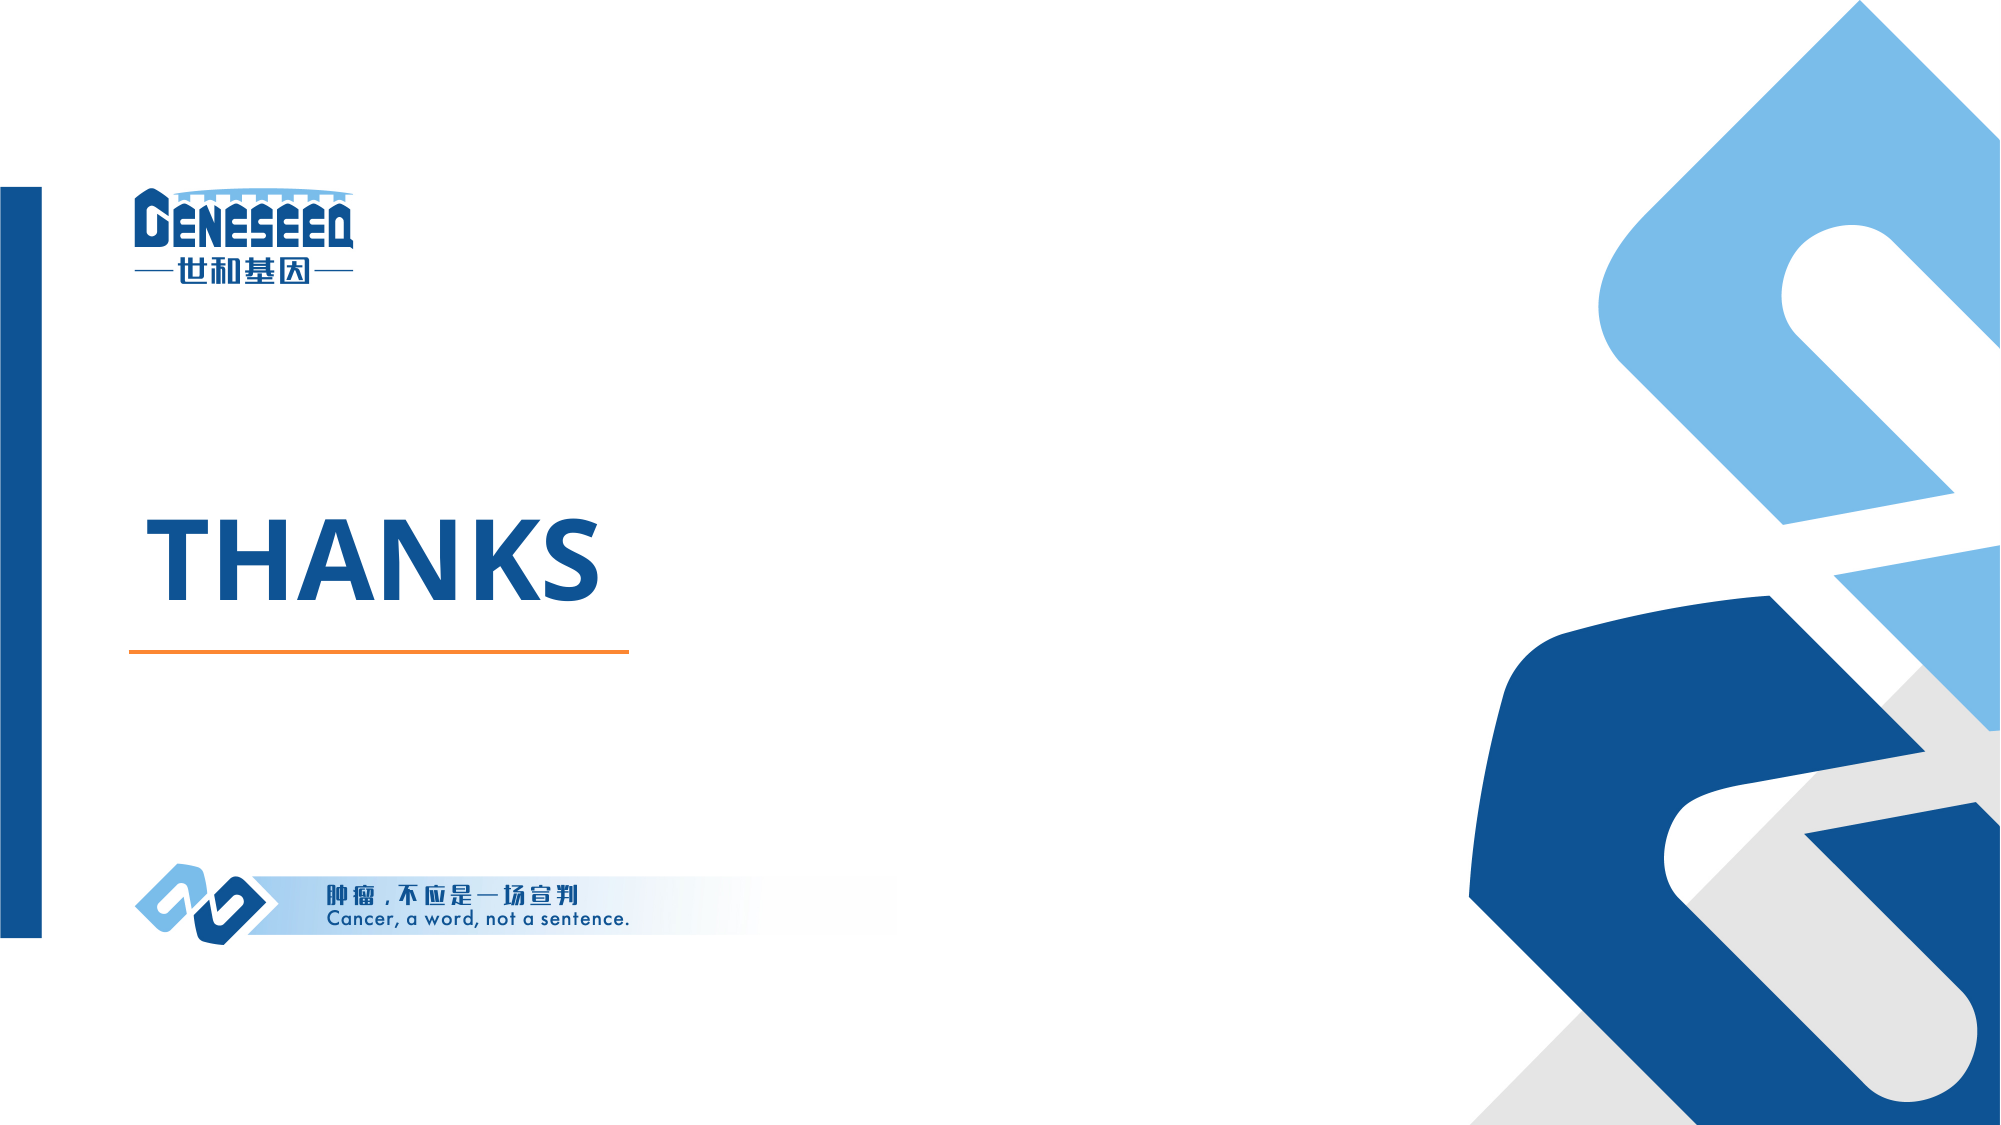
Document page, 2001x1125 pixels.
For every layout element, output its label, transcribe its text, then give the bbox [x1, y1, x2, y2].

title THANKS [131, 440, 1248, 631]
picture [0, 0, 2001, 1125]
